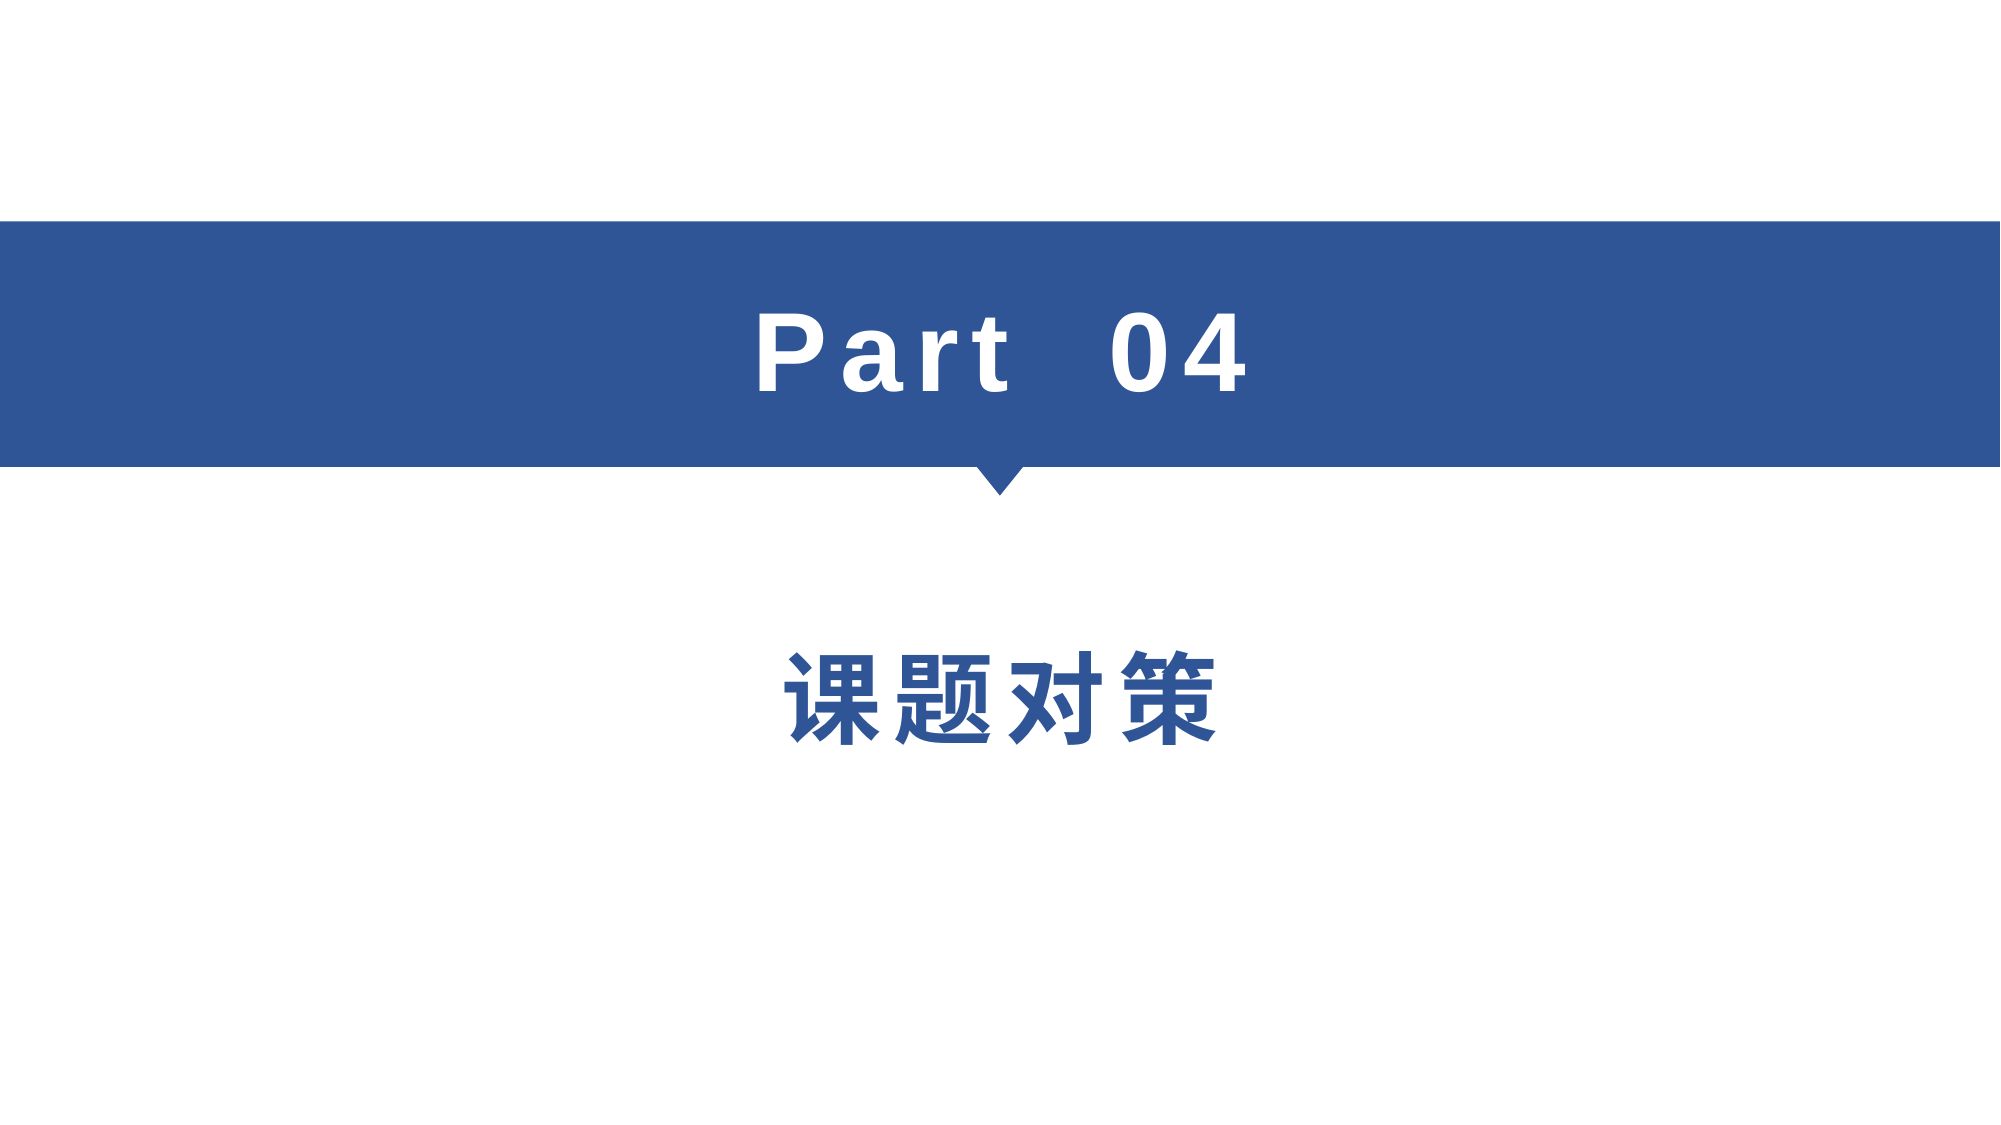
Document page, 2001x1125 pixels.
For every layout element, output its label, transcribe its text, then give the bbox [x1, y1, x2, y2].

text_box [0, 221, 2000, 496]
text_box 课题对策 [766, 629, 1234, 765]
